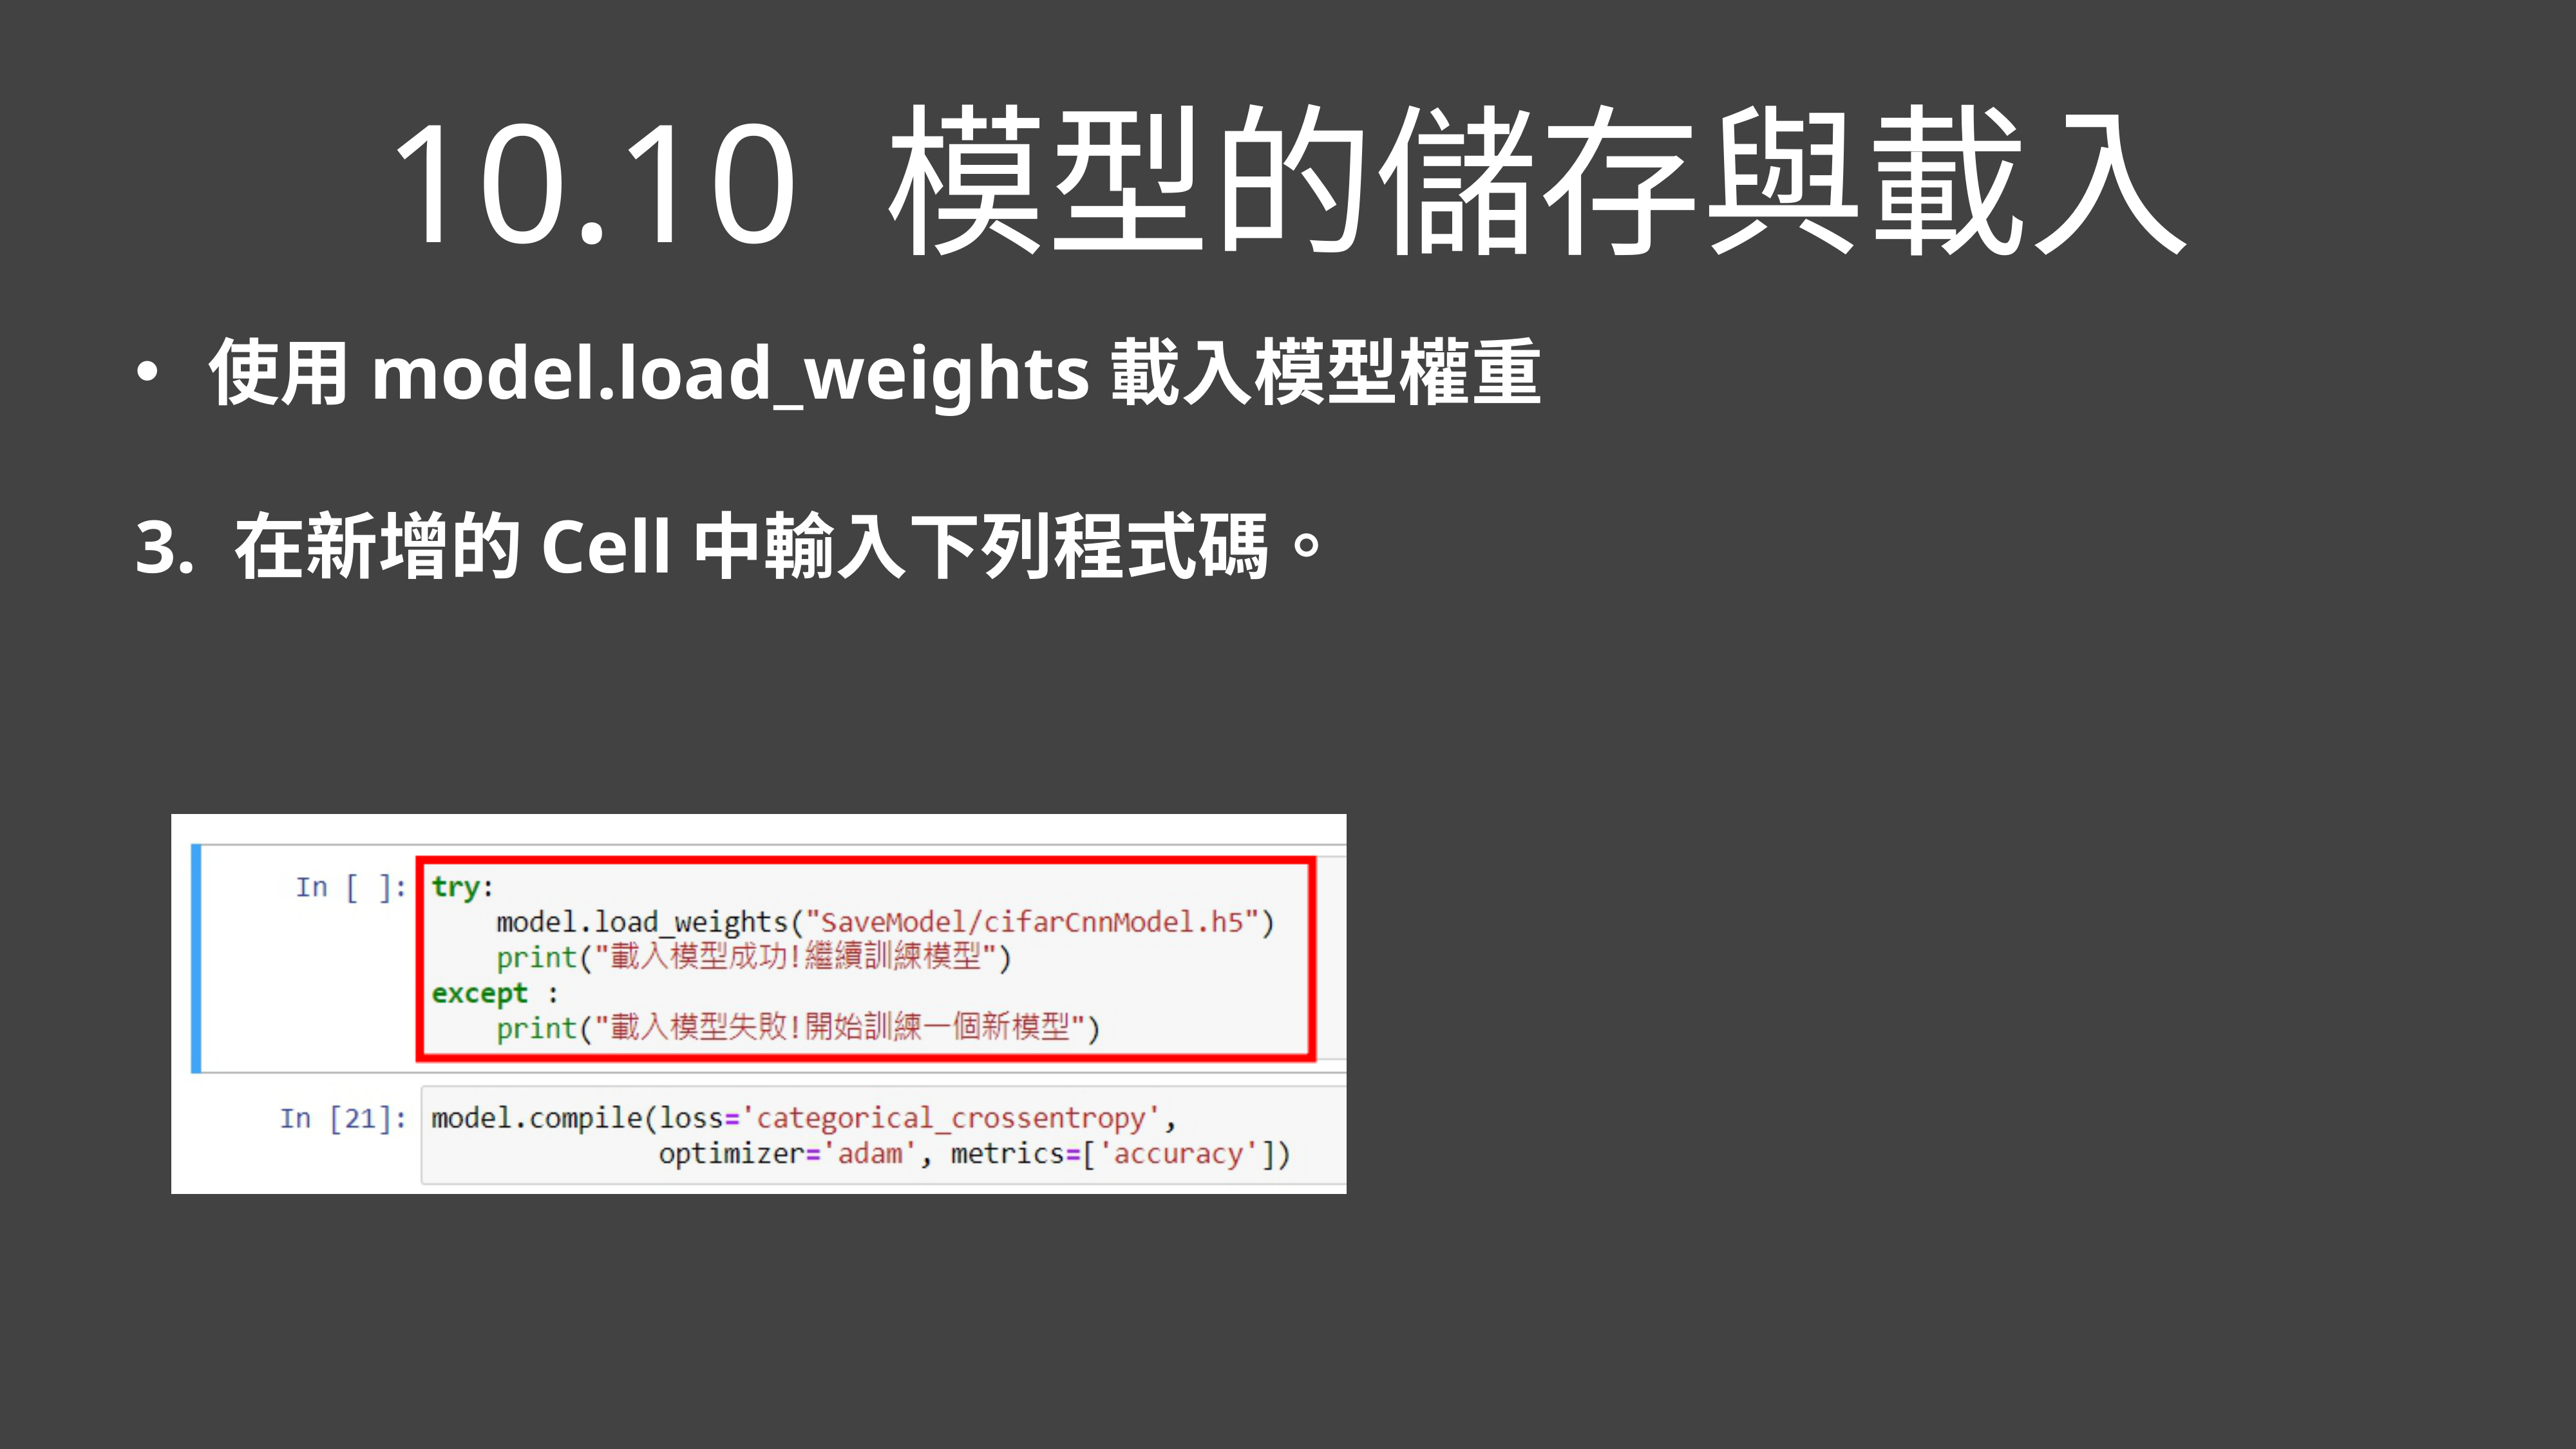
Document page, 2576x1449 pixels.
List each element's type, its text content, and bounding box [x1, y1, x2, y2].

text_box 使用model.load_weights載入模型權重 3. 在新增的Cell中輸入下列程式碼。 [127, 319, 2079, 595]
picture [171, 813, 1347, 1195]
title 10.10 模型的儲存與載入 [127, 4, 2449, 350]
